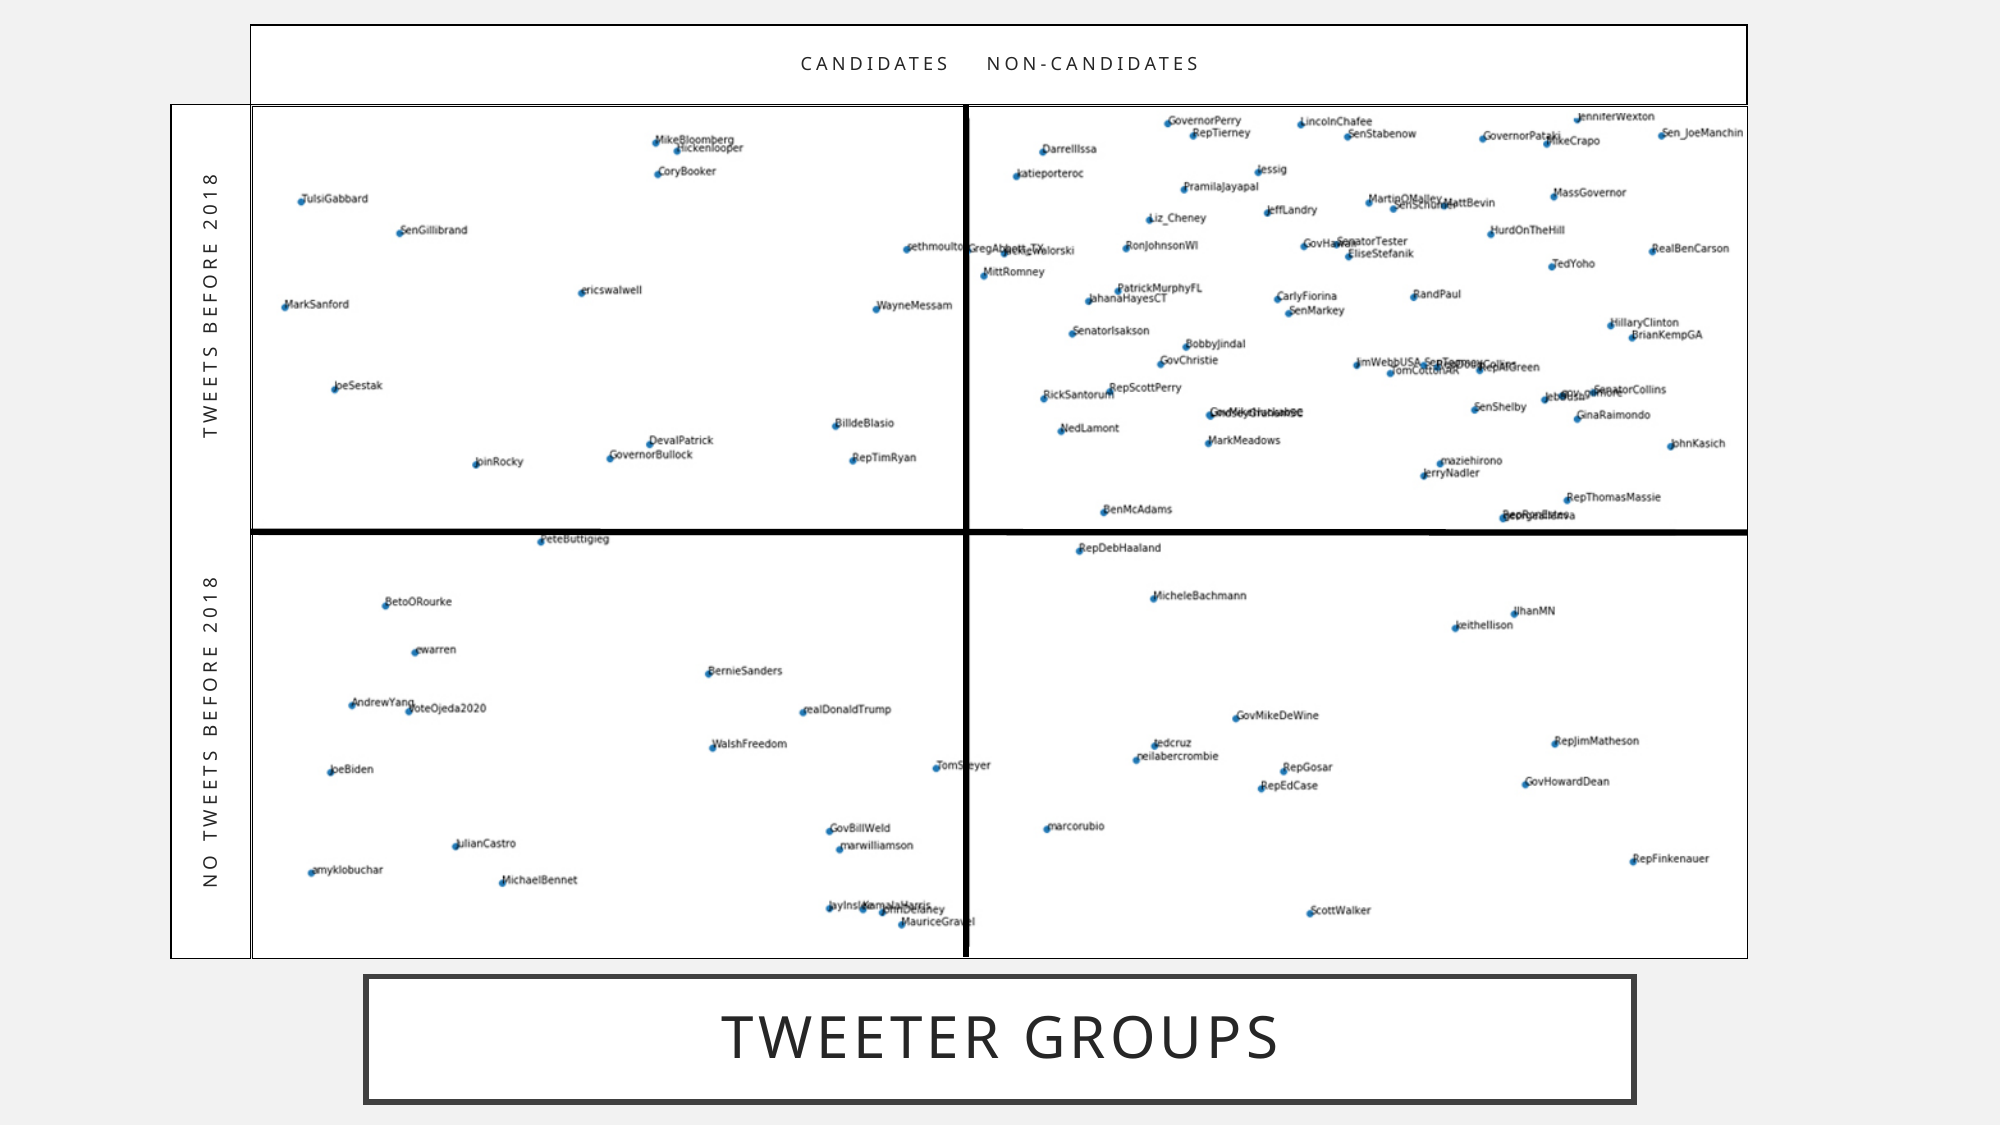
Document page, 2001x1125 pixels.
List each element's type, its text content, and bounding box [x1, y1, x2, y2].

text_box No Tweets before 2018 Tweets before 2018 [171, 104, 251, 959]
title Tweeter Groups [363, 974, 1637, 1105]
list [967, 106, 1748, 531]
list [252, 106, 966, 531]
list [252, 533, 1748, 959]
text_box Candidates Non-candidates [250, 24, 1748, 105]
